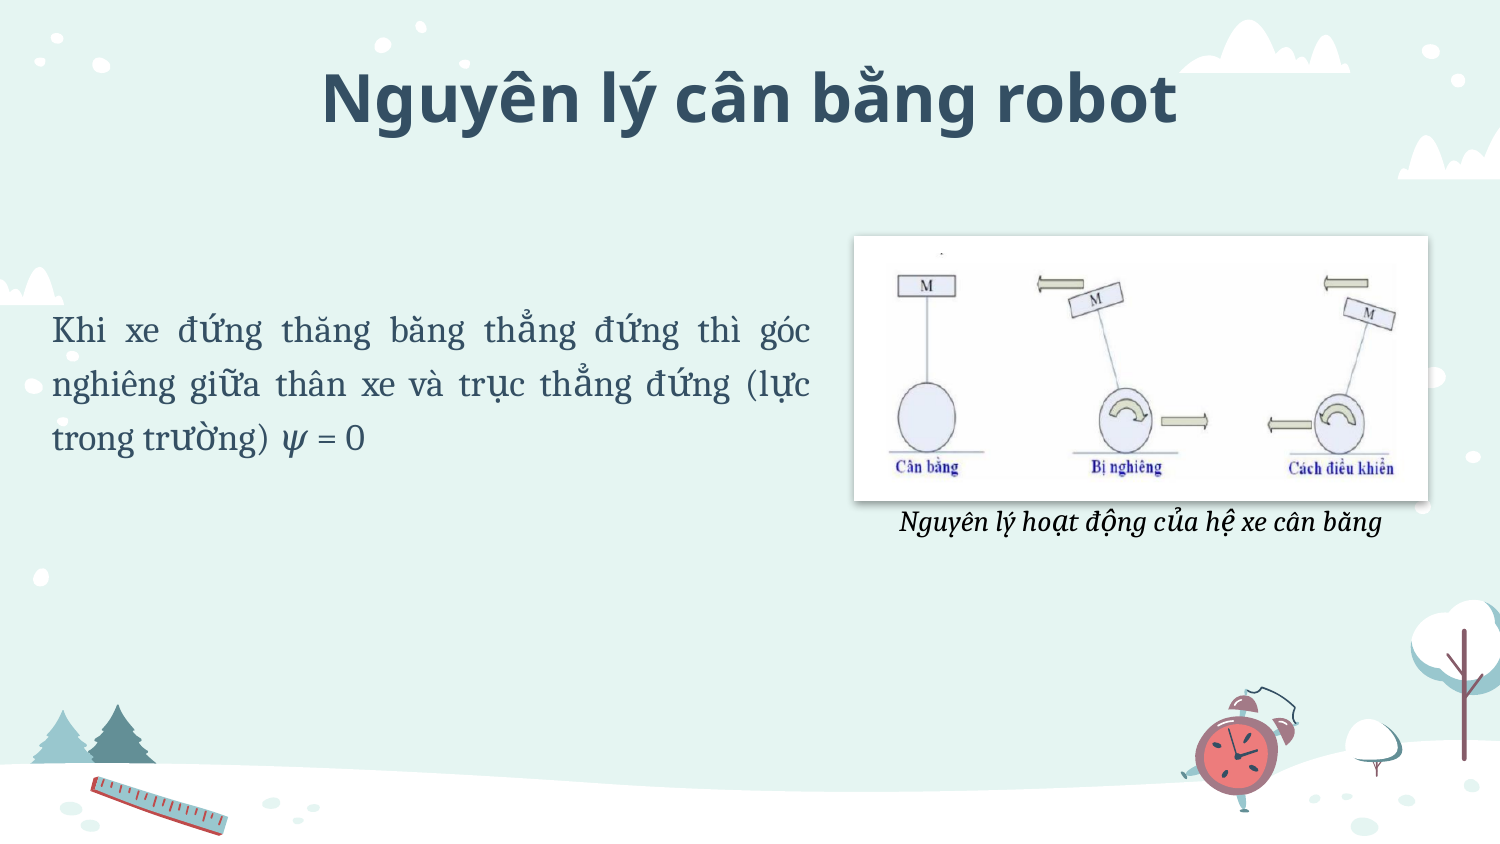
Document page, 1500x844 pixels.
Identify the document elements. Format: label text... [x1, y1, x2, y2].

text_box Khi xe đứng thăng bằng thẳng đứng thì góc nghiêng giữa thân xe và trục thẳng đứng (lực trong trường) 𝜓 = 0 [36, 258, 827, 496]
title Nguyên lý cân bằng robot [118, 38, 1382, 154]
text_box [864, 250, 1418, 547]
